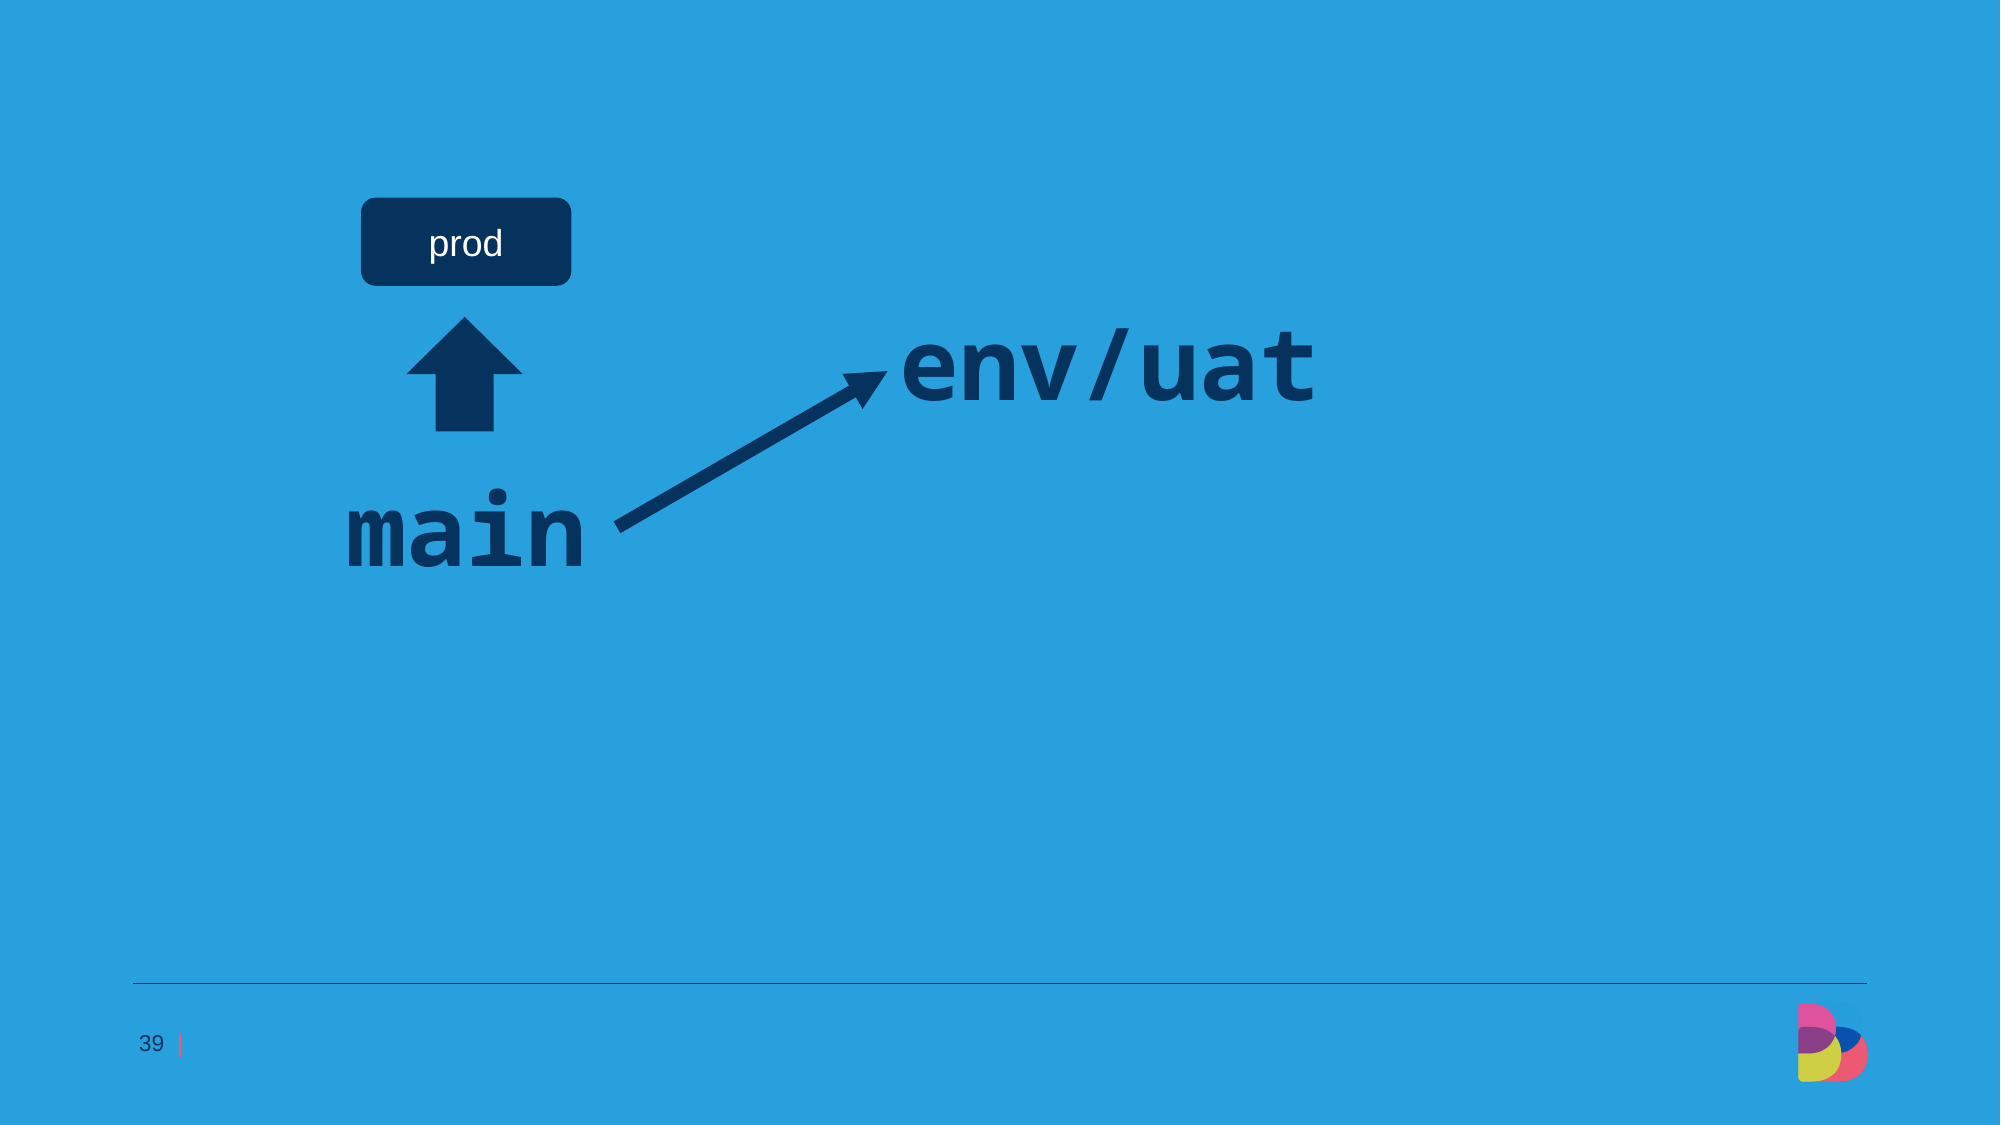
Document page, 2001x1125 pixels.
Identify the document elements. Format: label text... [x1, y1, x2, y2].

text_box main [331, 459, 601, 594]
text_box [616, 371, 888, 528]
text_box prod [359, 196, 573, 287]
slide_number 39 [91, 1012, 180, 1073]
text_box [403, 315, 526, 433]
picture [1798, 1003, 1868, 1082]
text_box env/uat [884, 292, 1334, 428]
